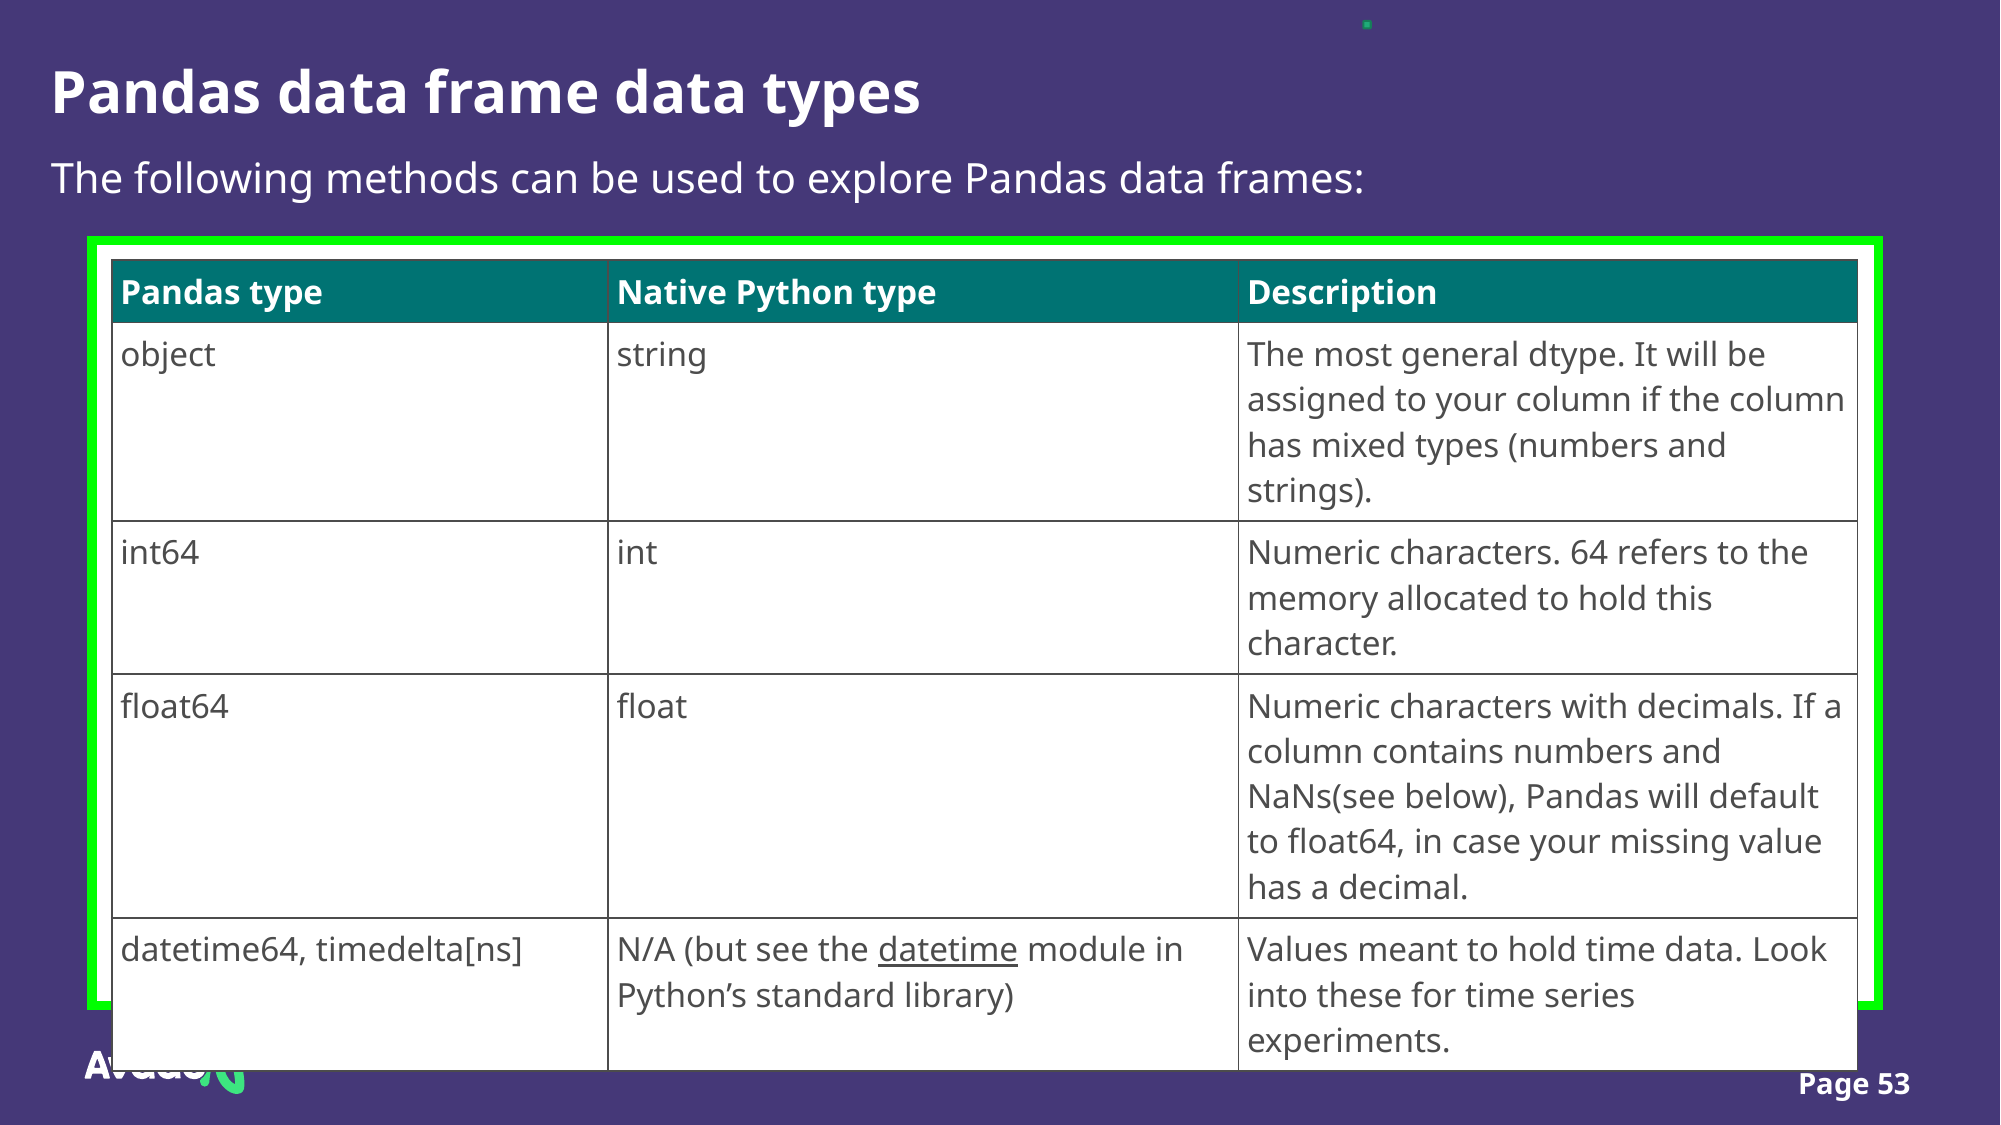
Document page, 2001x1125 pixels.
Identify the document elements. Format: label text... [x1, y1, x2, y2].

text_box Page 53 [1783, 1057, 2000, 1125]
table_cell int [609, 522, 1238, 673]
table_header Pandas type [113, 261, 607, 322]
title Pandas data frame data types [36, 55, 1867, 152]
table_cell float64 [113, 675, 607, 917]
table_header Description [1239, 261, 1857, 322]
text_box [91, 240, 1879, 1007]
table_cell string [609, 323, 1238, 520]
table_cell object [113, 323, 607, 520]
table_header Native Python type [609, 261, 1238, 322]
table_cell float [609, 675, 1238, 917]
text_box [1362, 19, 1372, 30]
text_box The following methods can be used to explore Pandas data frames: [36, 150, 1836, 218]
table_cell N/A (but see the datetime module in Python’s standard library) [609, 919, 1238, 1070]
table_cell Values meant to hold time data. Look into these for time series experiments. [1239, 919, 1857, 1070]
table_cell The most general dtype. It will be assigned to your column if the column has mixed types (numbers and strings). [1239, 323, 1857, 520]
table_cell Numeric characters with decimals. If a column contains numbers and NaNs(see below), Pandas will default to float64, in case your missing value has a decimal. [1239, 675, 1857, 917]
table_cell Numeric characters. 64 refers to the memory allocated to hold this character. [1239, 522, 1857, 673]
table_cell datetime64, timedelta[ns] [113, 919, 607, 1070]
table_cell int64 [113, 522, 607, 673]
